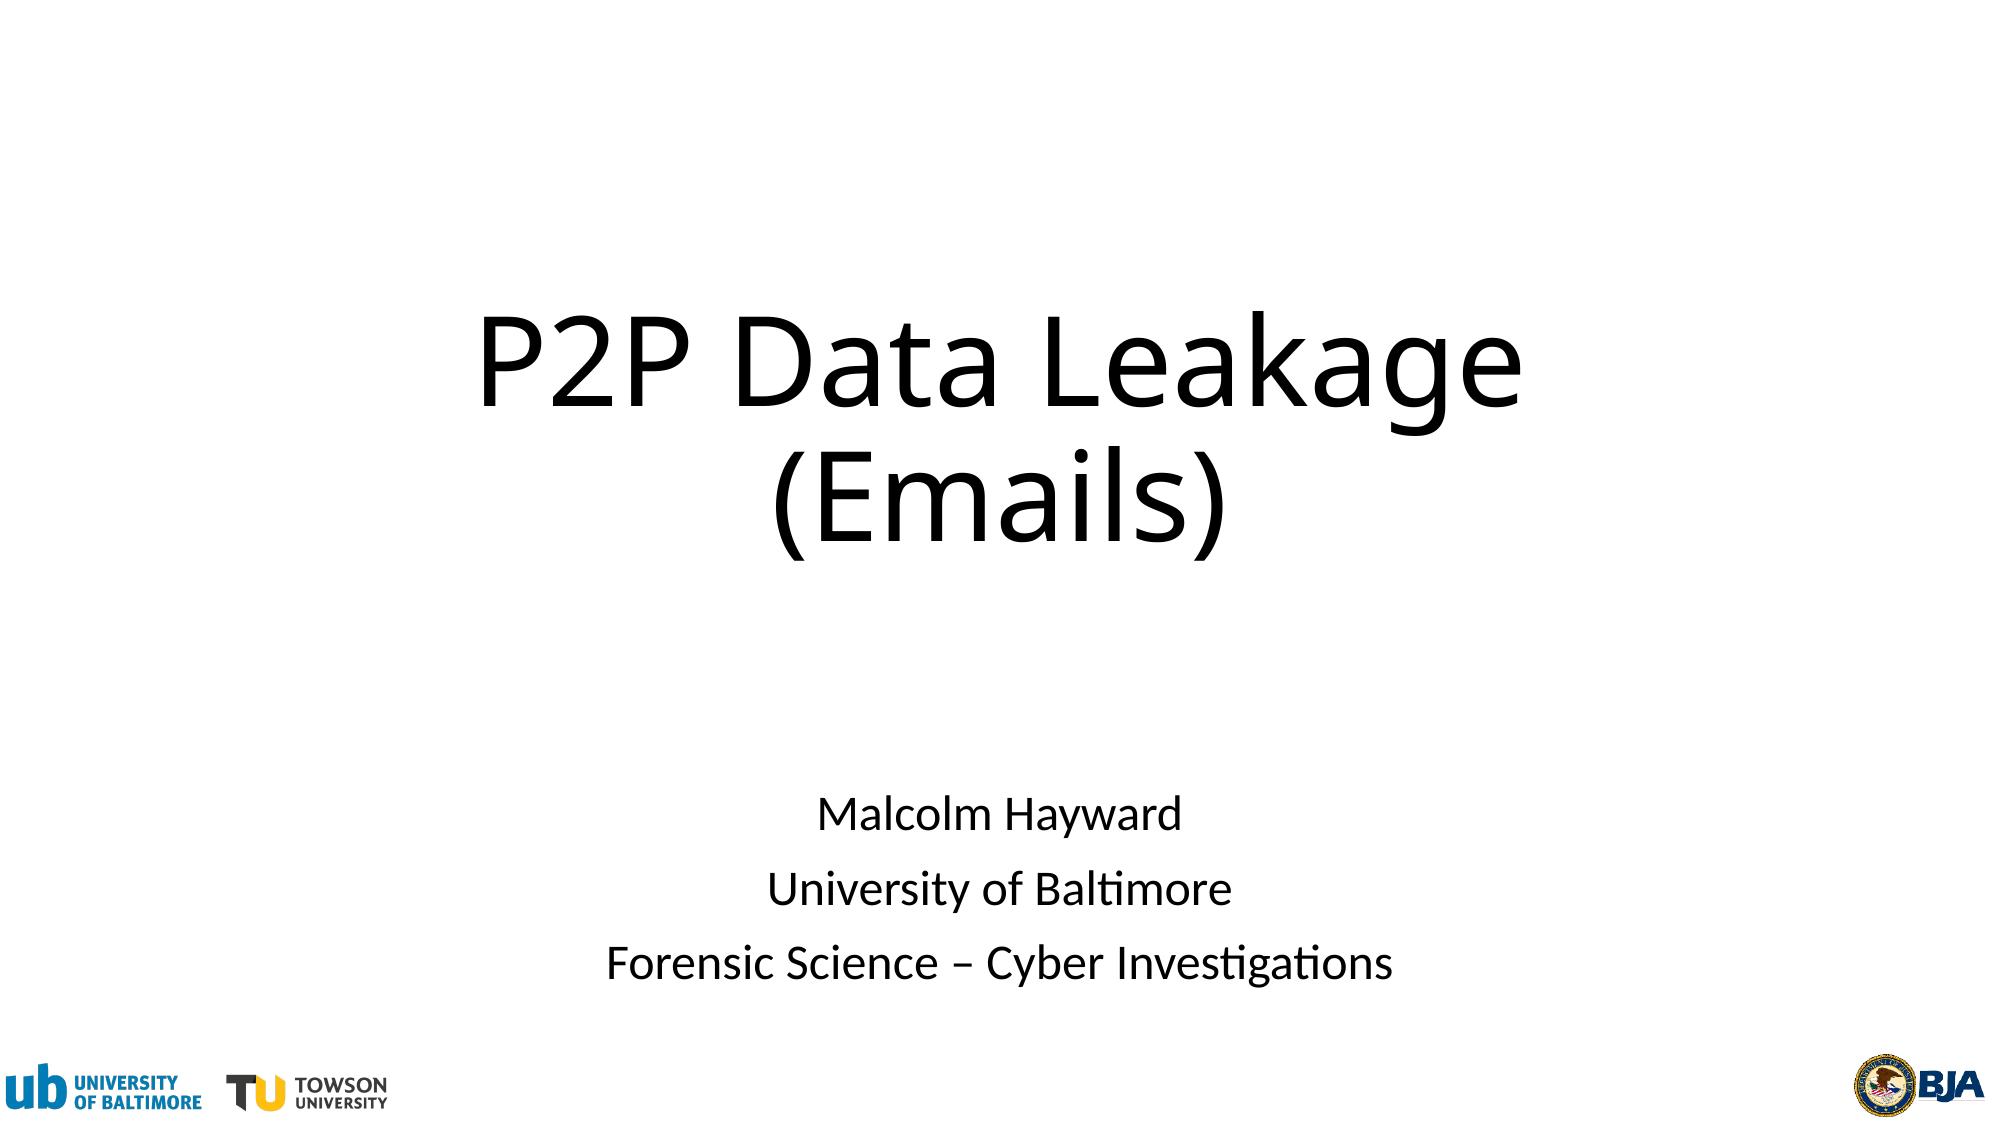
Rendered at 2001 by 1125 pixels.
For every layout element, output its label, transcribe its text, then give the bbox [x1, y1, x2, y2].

title P2P Data Leakage (Emails) [249, 184, 1750, 576]
picture [1854, 1054, 1986, 1117]
picture [0, 1031, 407, 1125]
subtitle Malcolm Hayward University of Baltimore Forensic Science – Cyber Investigations [249, 779, 1750, 1052]
